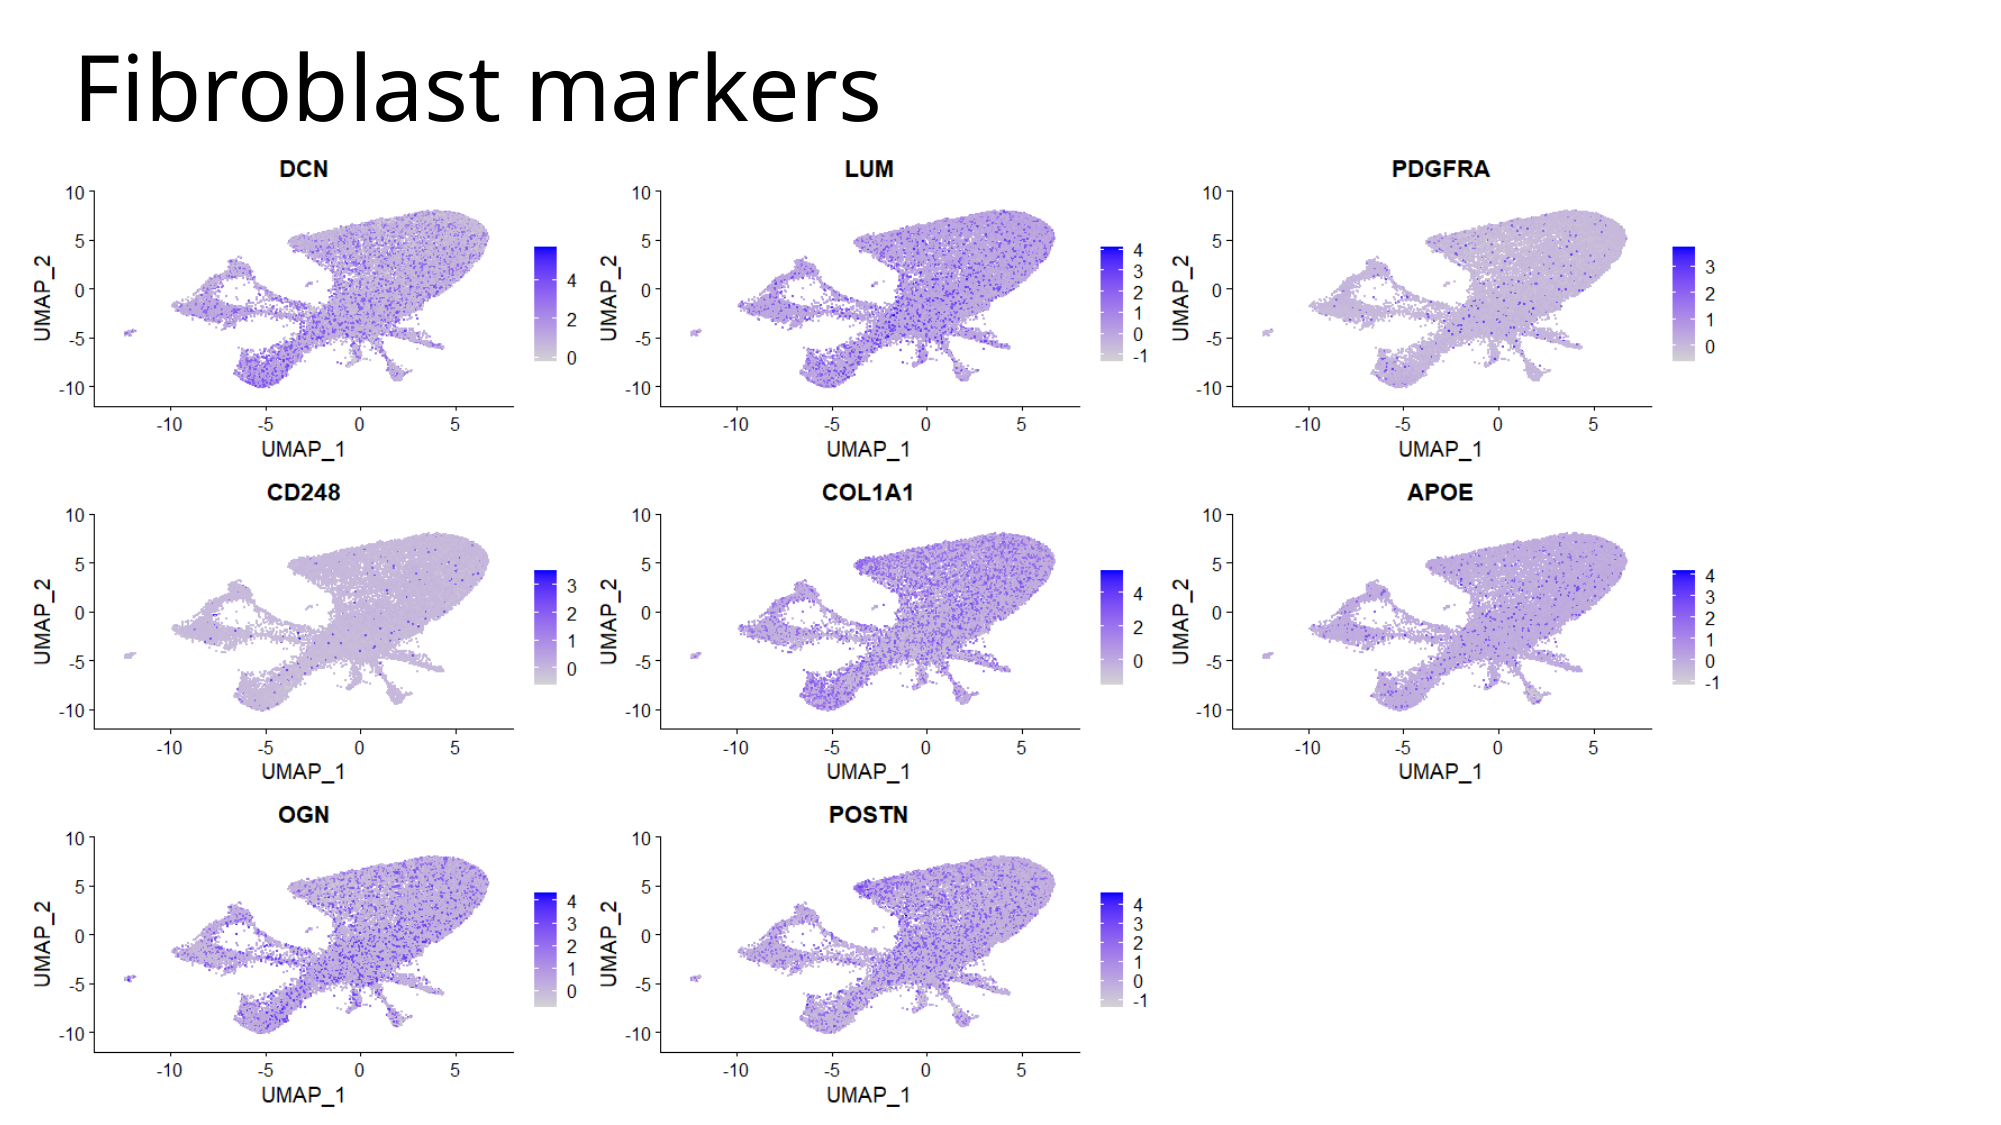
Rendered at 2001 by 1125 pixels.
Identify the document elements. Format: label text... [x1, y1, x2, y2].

title Fibroblast markers [58, 0, 1784, 201]
picture [14, 139, 1740, 1125]
